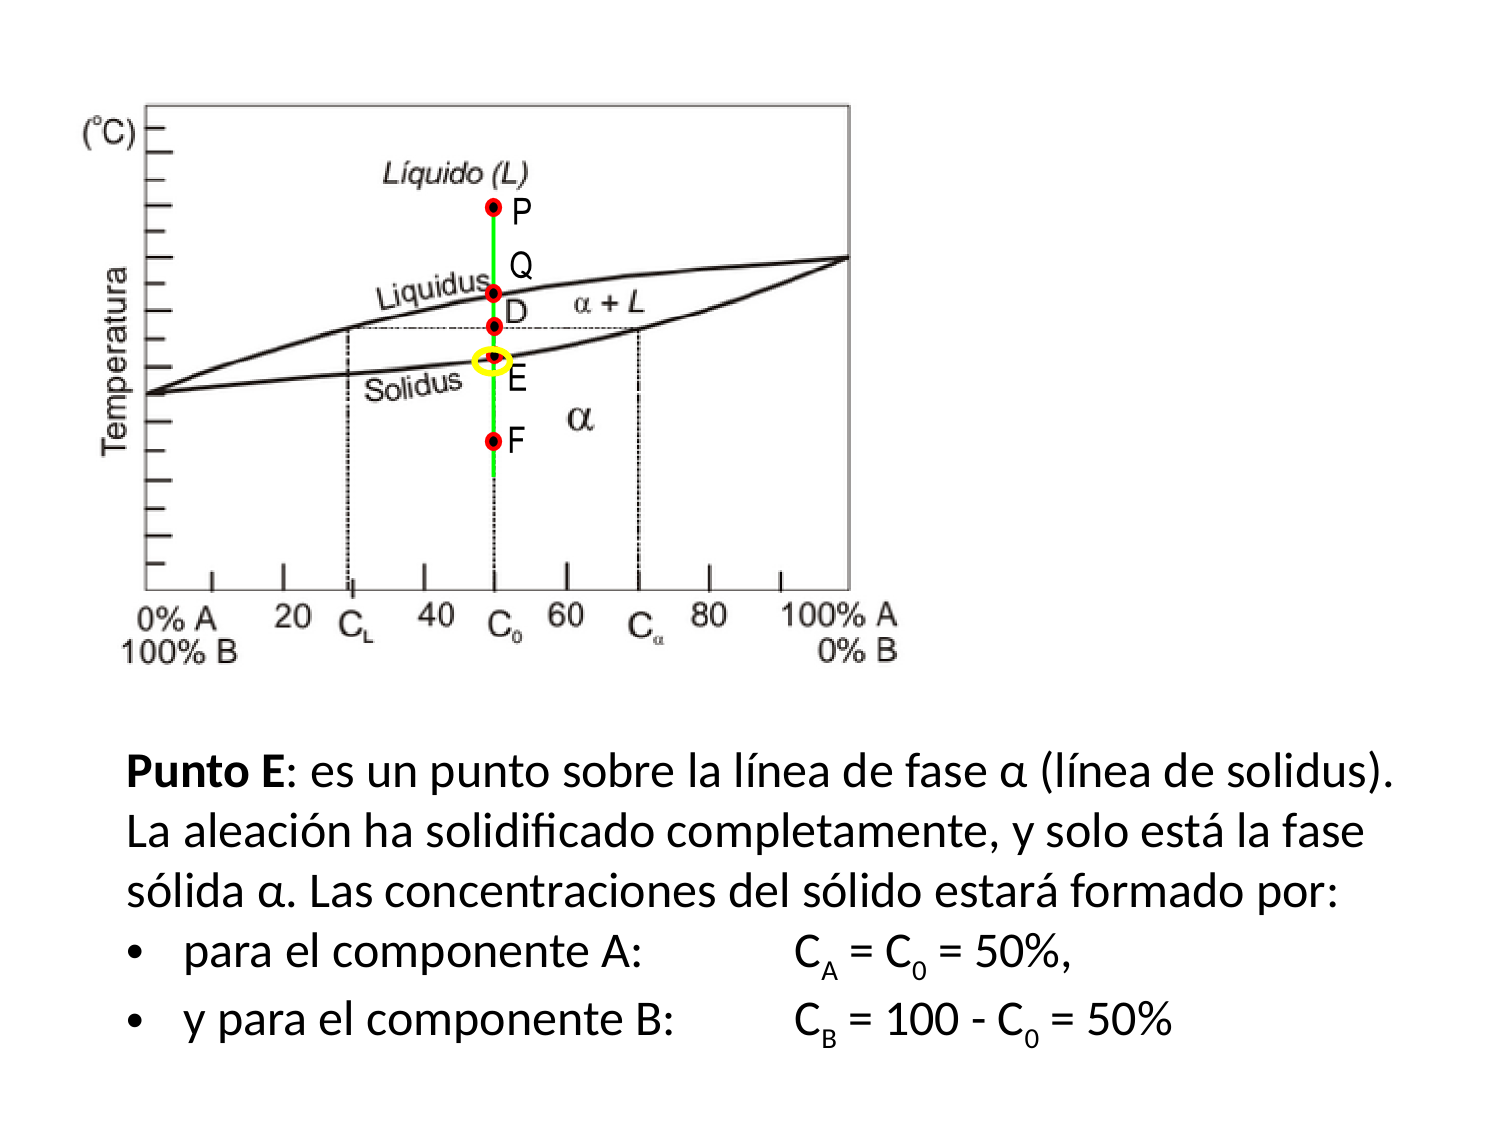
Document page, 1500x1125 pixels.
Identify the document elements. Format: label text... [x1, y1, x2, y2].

picture [62, 88, 922, 681]
text_box Punto E: es un punto sobre la línea de fase α (línea de solidus). La aleación ha solidificado completamente, y solo está la fase sólida α. Las concentraciones del sólido estará formado por: para el componente A: CA = C0 = 50%, y para el componente B: CB = 100 - C0 = 50% [112, 730, 1447, 1062]
